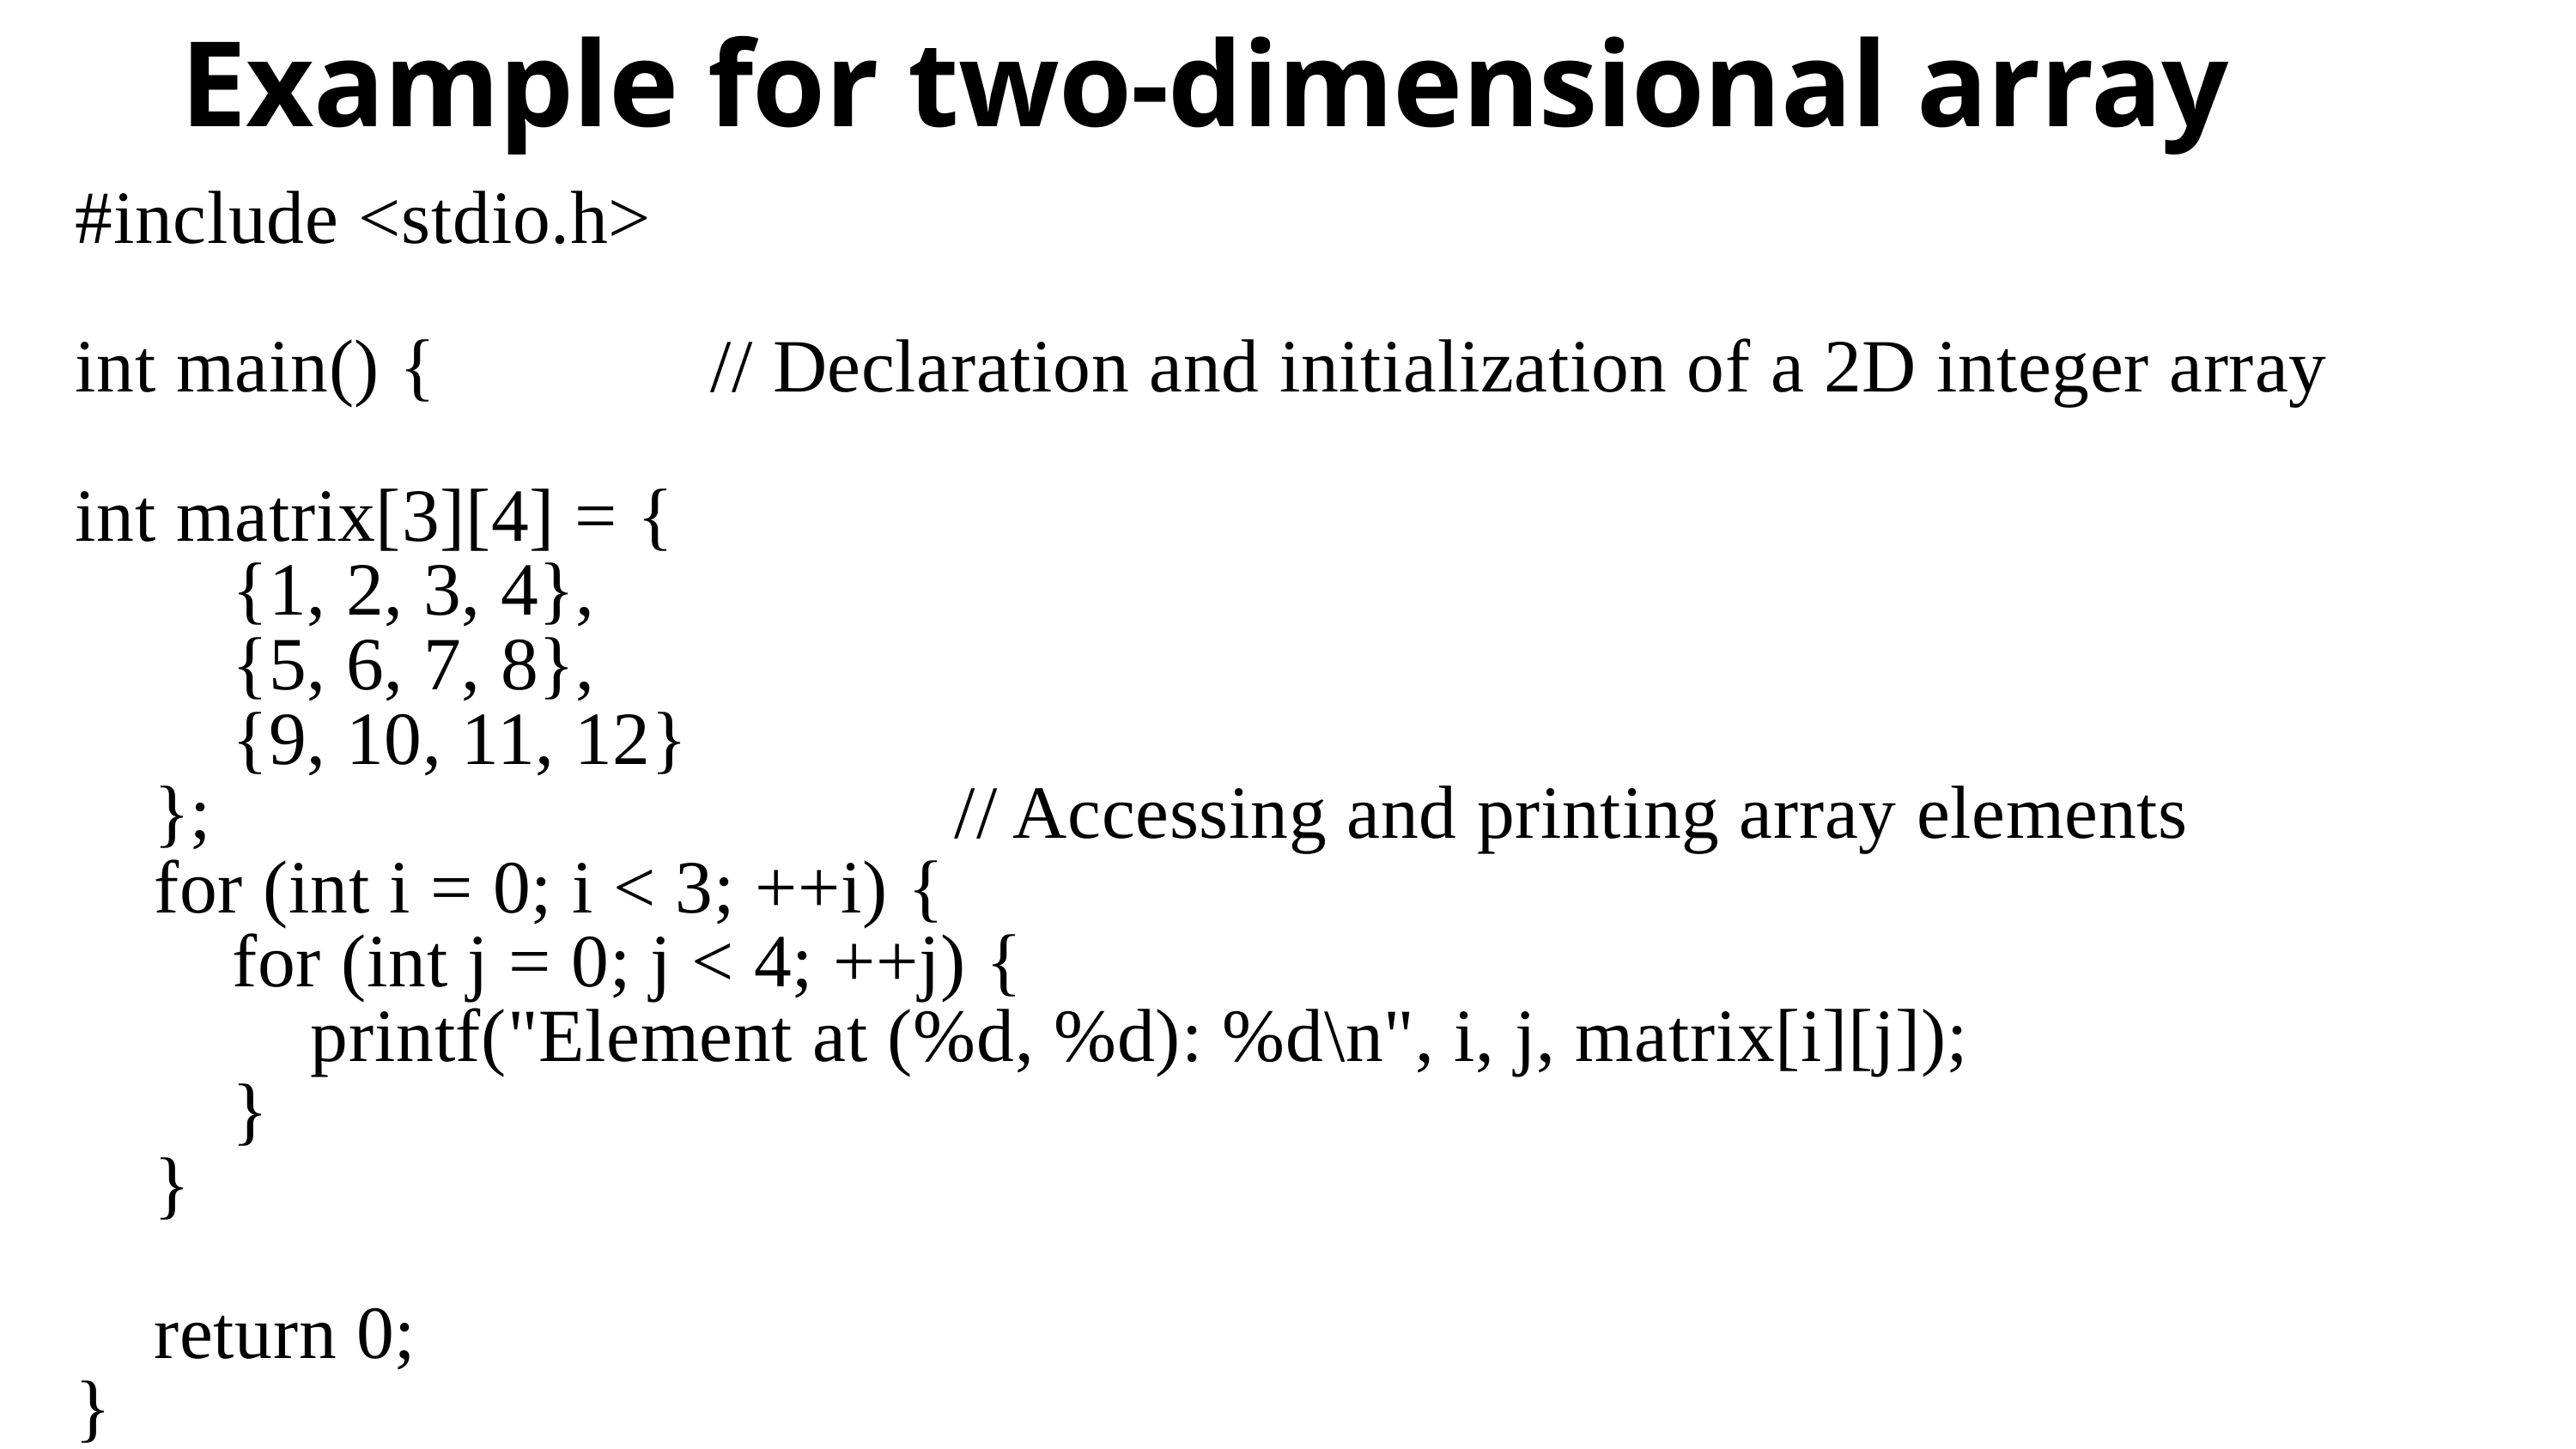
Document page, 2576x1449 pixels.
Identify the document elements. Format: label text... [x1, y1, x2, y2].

text_box #include <stdio.h> int main() { // Declaration and initialization of a 2D integer array int matrix[3][4] = { {1, 2, 3, 4}, {5, 6, 7, 8}, {9, 10, 11, 12} }; // Accessing and printing array elements for (int i = 0; i < 3; ++i) { for (int j = 0; j < 4; ++j) { printf("Element at (%d, %d): %d\n", i, j, matrix[i][j]); } } return 0; } [75, 184, 2545, 1449]
text_box Example for two-dimensional array [106, 22, 2303, 151]
